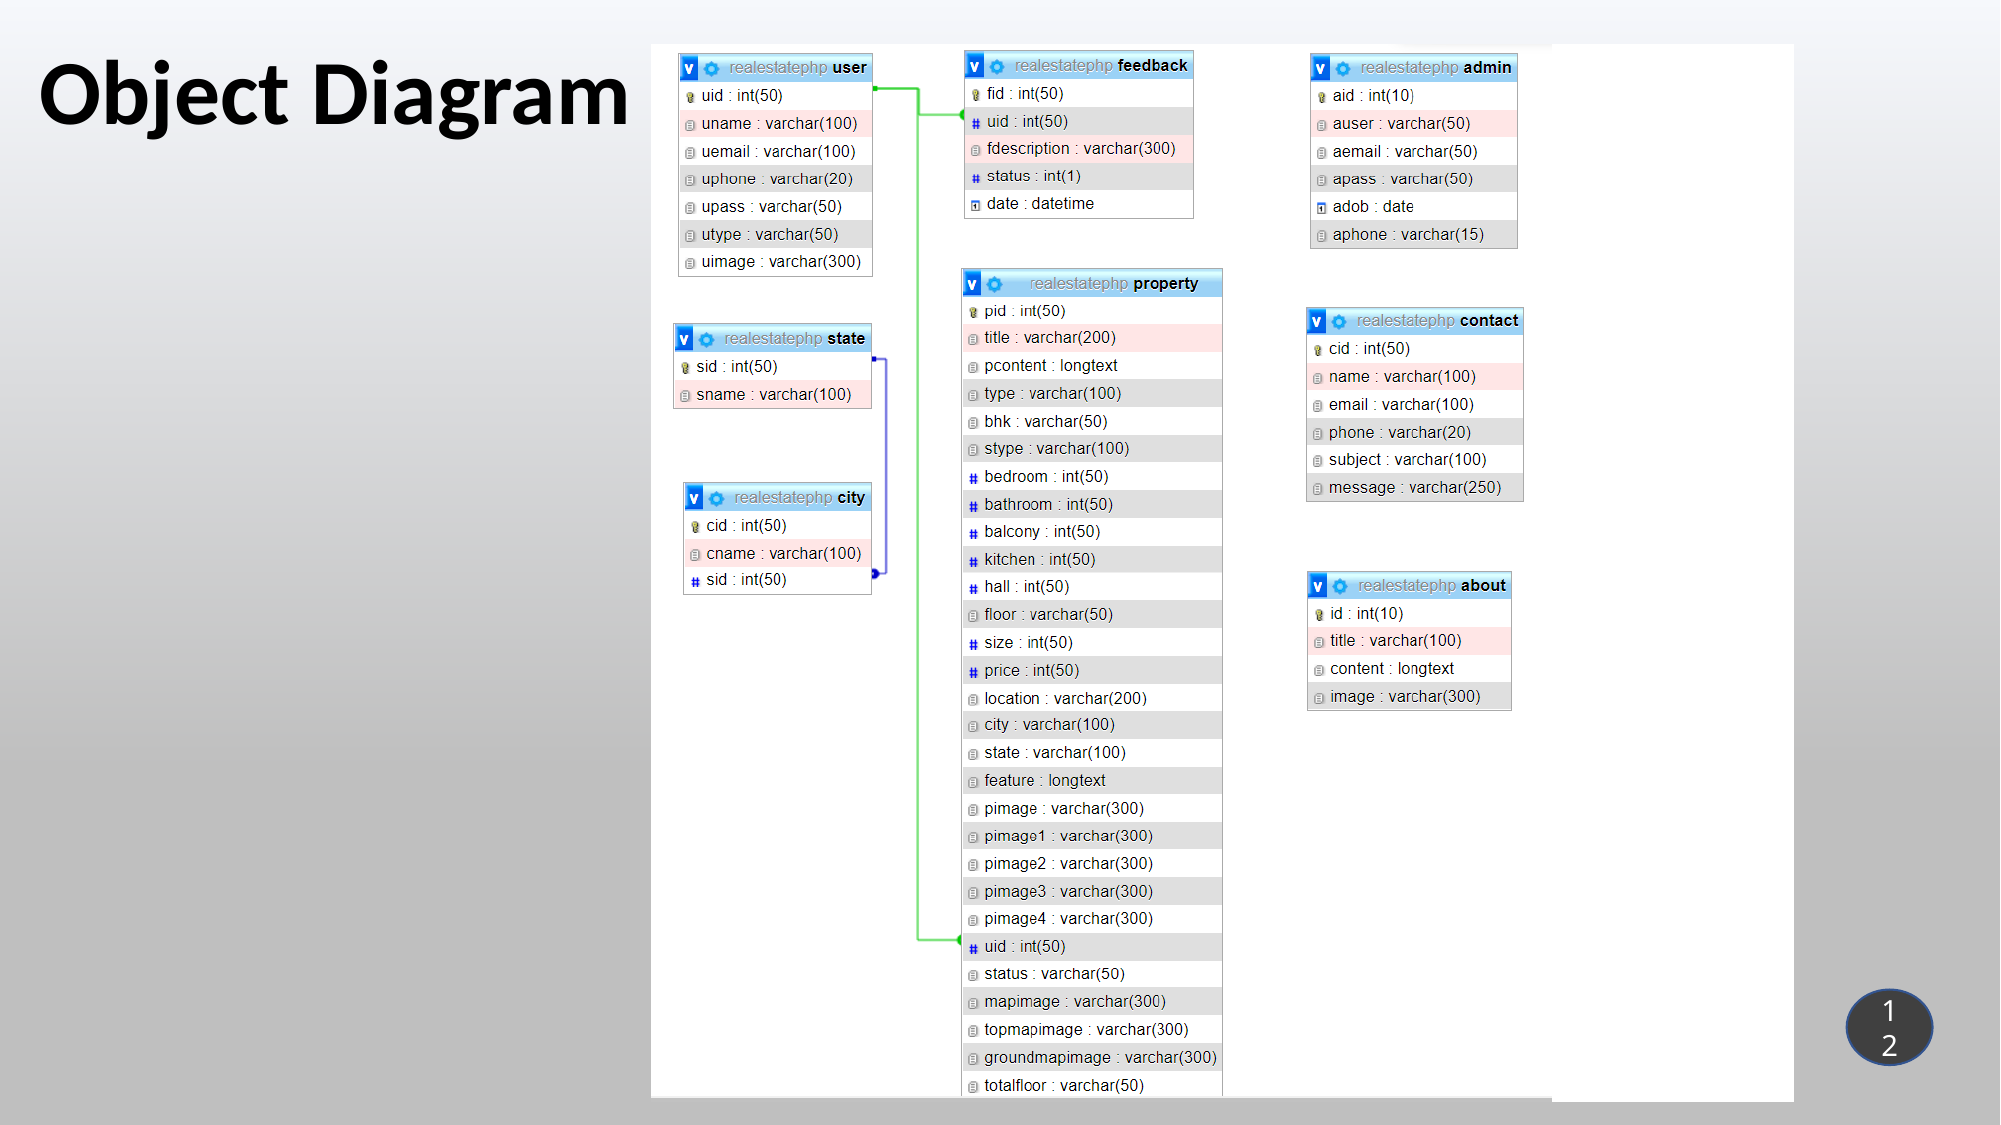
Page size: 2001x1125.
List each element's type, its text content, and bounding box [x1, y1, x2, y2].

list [651, 44, 1794, 1102]
text_box 12 [1845, 988, 1934, 1067]
title Object Diagram [24, 23, 1750, 166]
